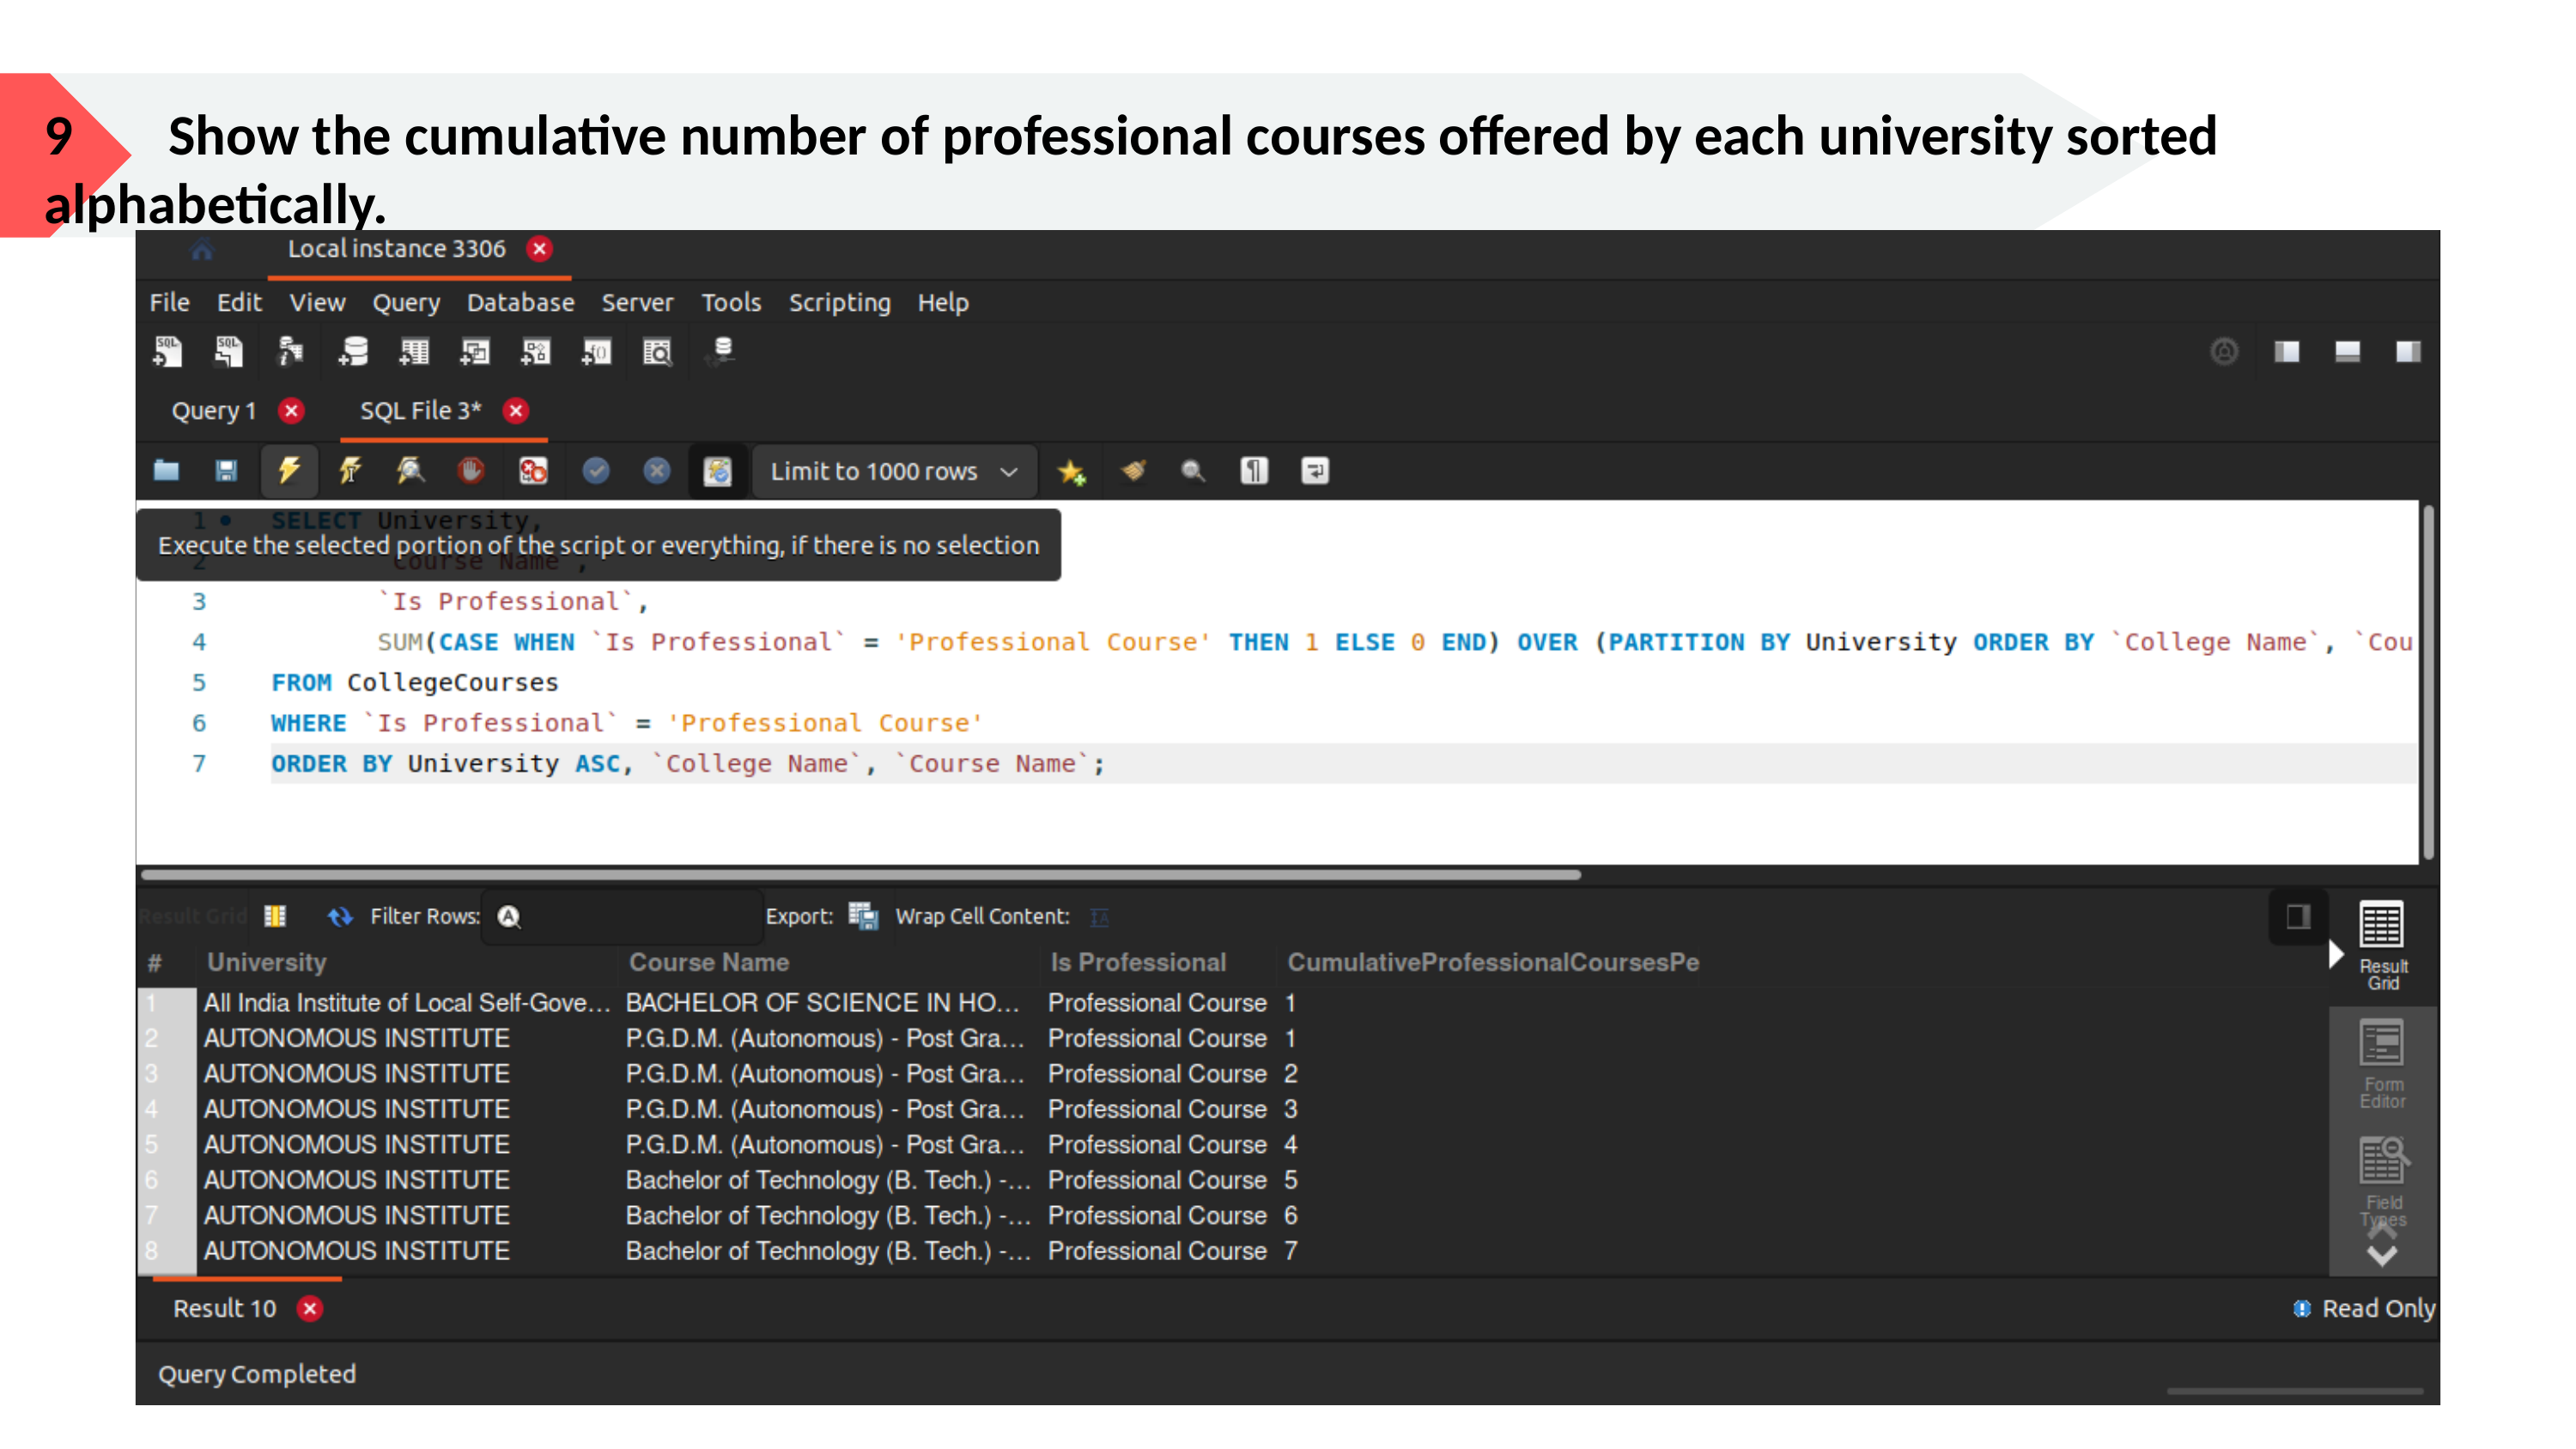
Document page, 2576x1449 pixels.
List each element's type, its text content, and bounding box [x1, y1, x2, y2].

title 9 Show the cumulative number of professional courses offered by each university sorted alphabetically. [42, 95, 2500, 340]
picture [135, 230, 2441, 1406]
